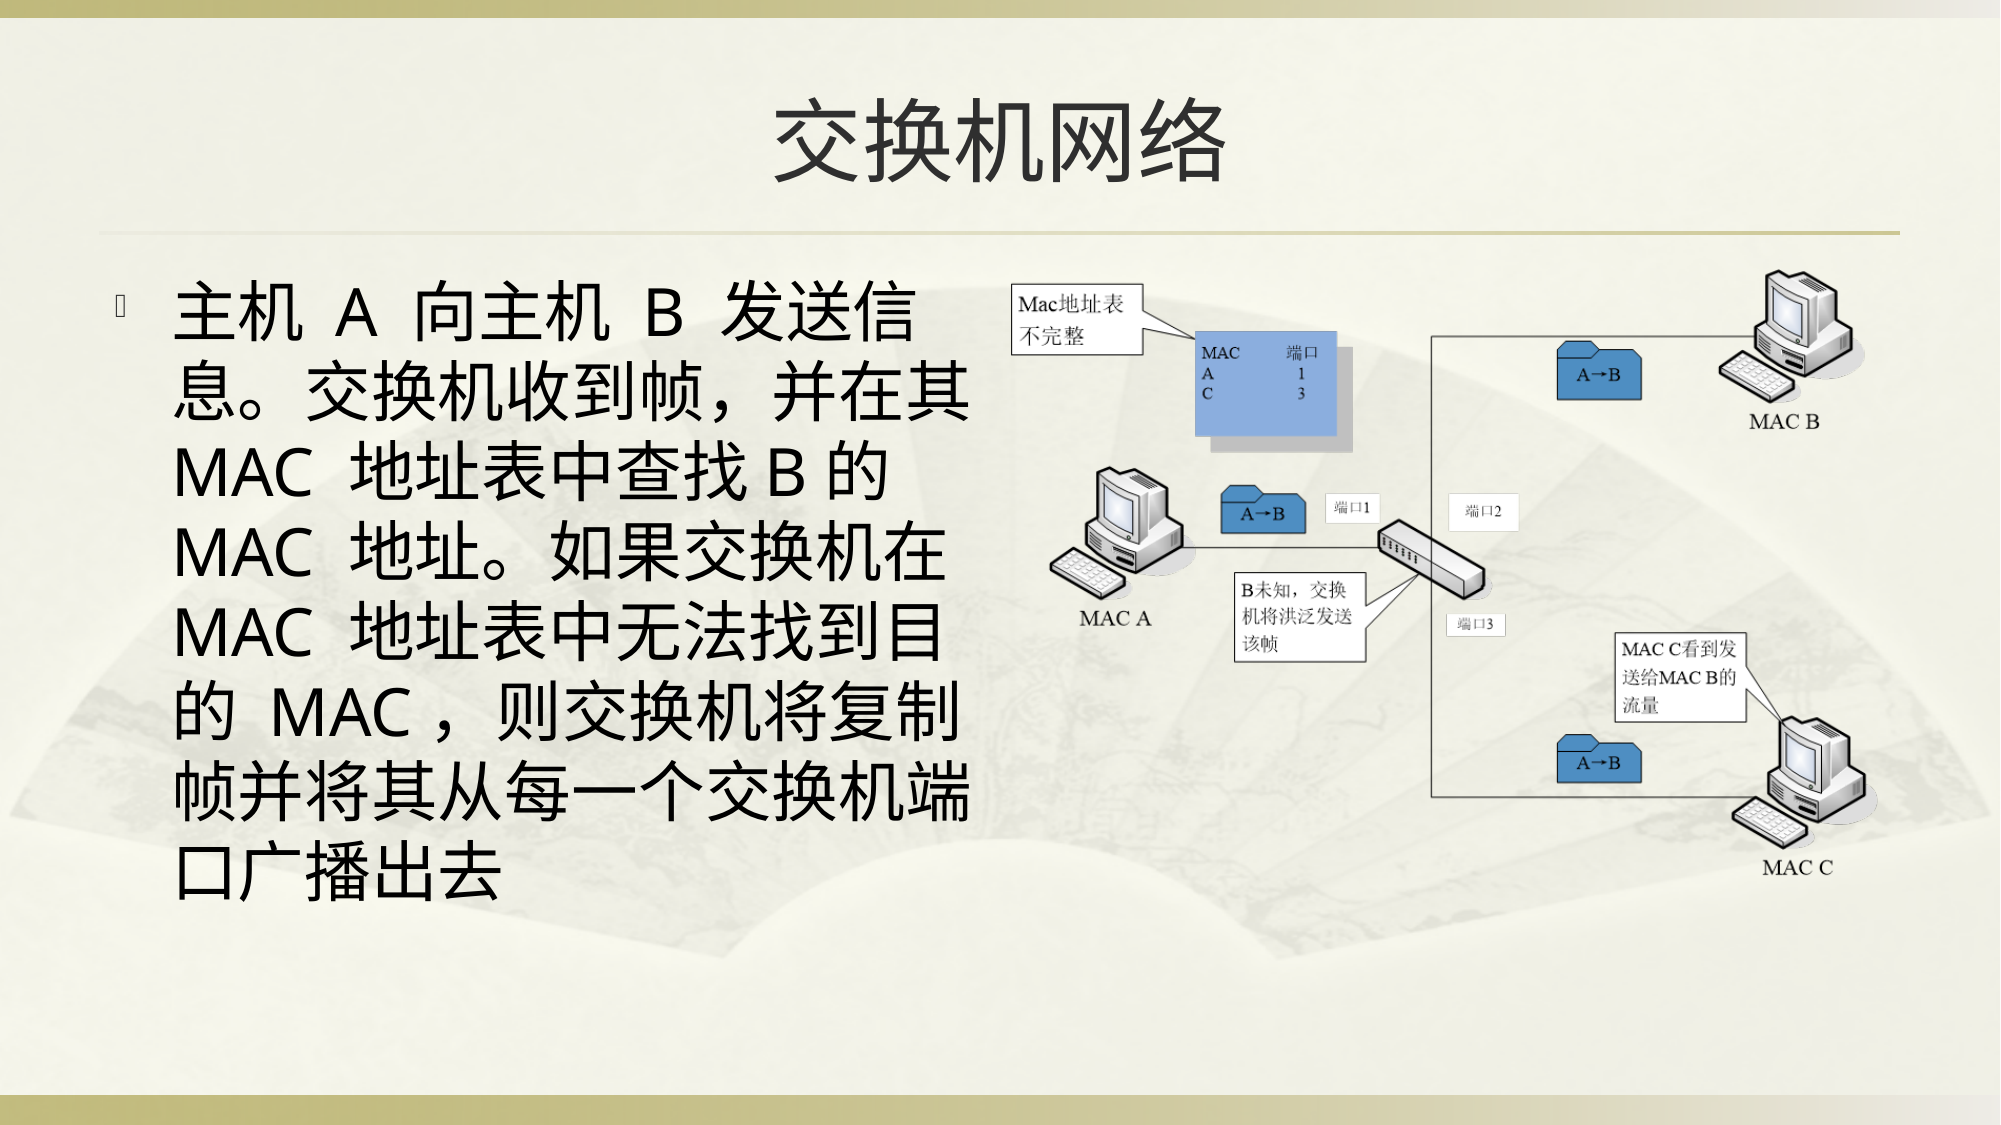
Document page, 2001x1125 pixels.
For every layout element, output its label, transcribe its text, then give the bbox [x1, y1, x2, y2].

list 主机 A 向主机 B 发送信息。交换机收到帧，并在其 MAC 地址表中查找B的 MAC 地址。如果交换机在 MAC 地址表中无法找到目的 MAC，则交换机将复制帧并将其从每一个交换机端口广播出去 [99, 262, 995, 1032]
title 交换机网络 [99, 45, 1900, 233]
picture [1008, 265, 1883, 894]
